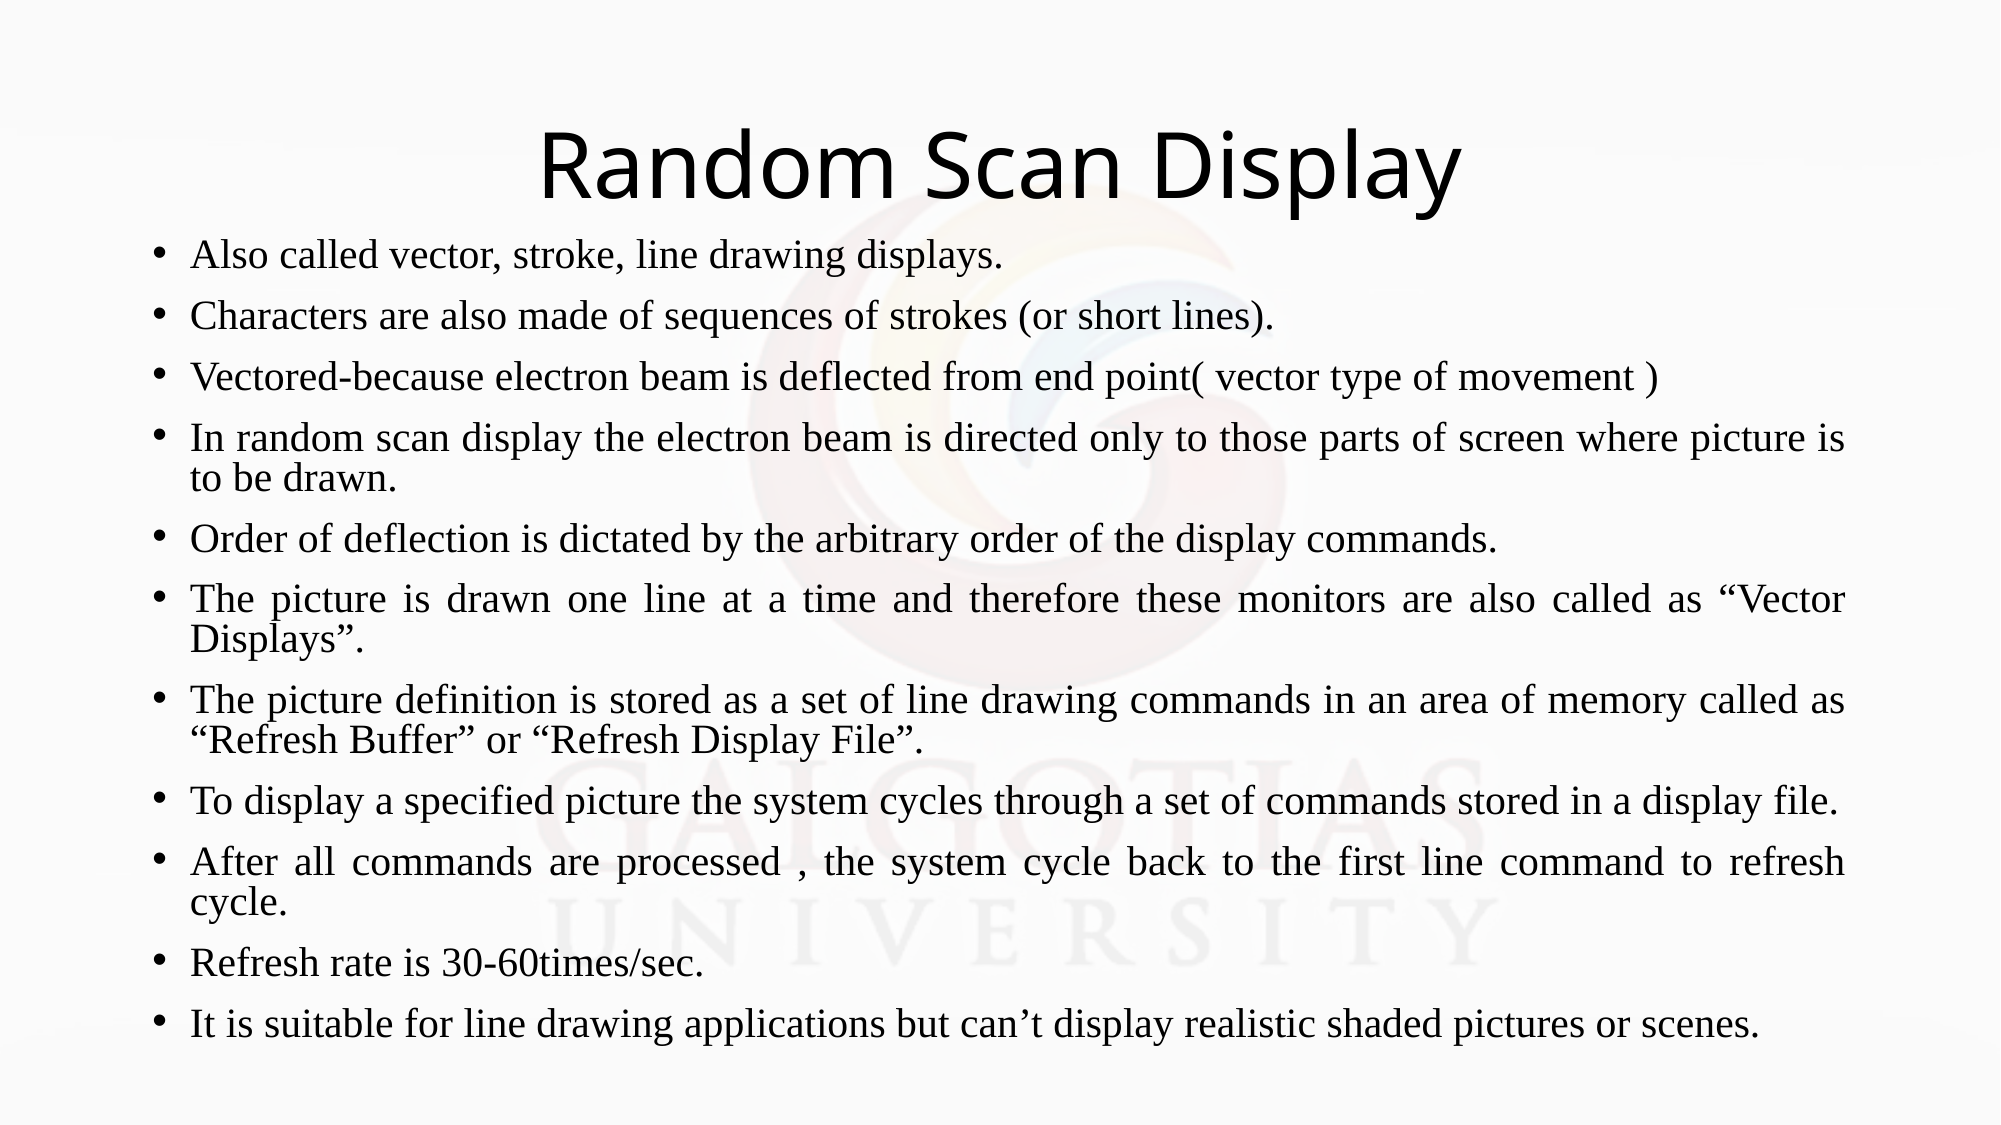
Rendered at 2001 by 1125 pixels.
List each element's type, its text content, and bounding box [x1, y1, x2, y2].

list Also called vector, stroke, line drawing displays. Characters are also made of sequences of strokes (or short lines). Vectored-because electron beam is deflected from end point( vector type of movement ) In random scan display the electron beam is directed only to those parts of screen where picture is to be drawn. Order of deflection is dictated by the arbitrary order of the display commands. The picture is drawn one line at a time and therefore these monitors are also called as “Vector Displays”. The picture definition is stored as a set of line drawing commands in an area of memory called as “Refresh Buffer” or “Refresh Display File”. To display a specified picture the system cycles through a set of commands stored in a display file. After all commands are processed , the system cycle back to the first line command to refresh cycle. Refresh rate is 30-60times/sec. It is suitable for line drawing applications but can’t display realistic shaded pictures or scenes. [137, 229, 1863, 1014]
title Random Scan Display [137, 59, 1863, 229]
